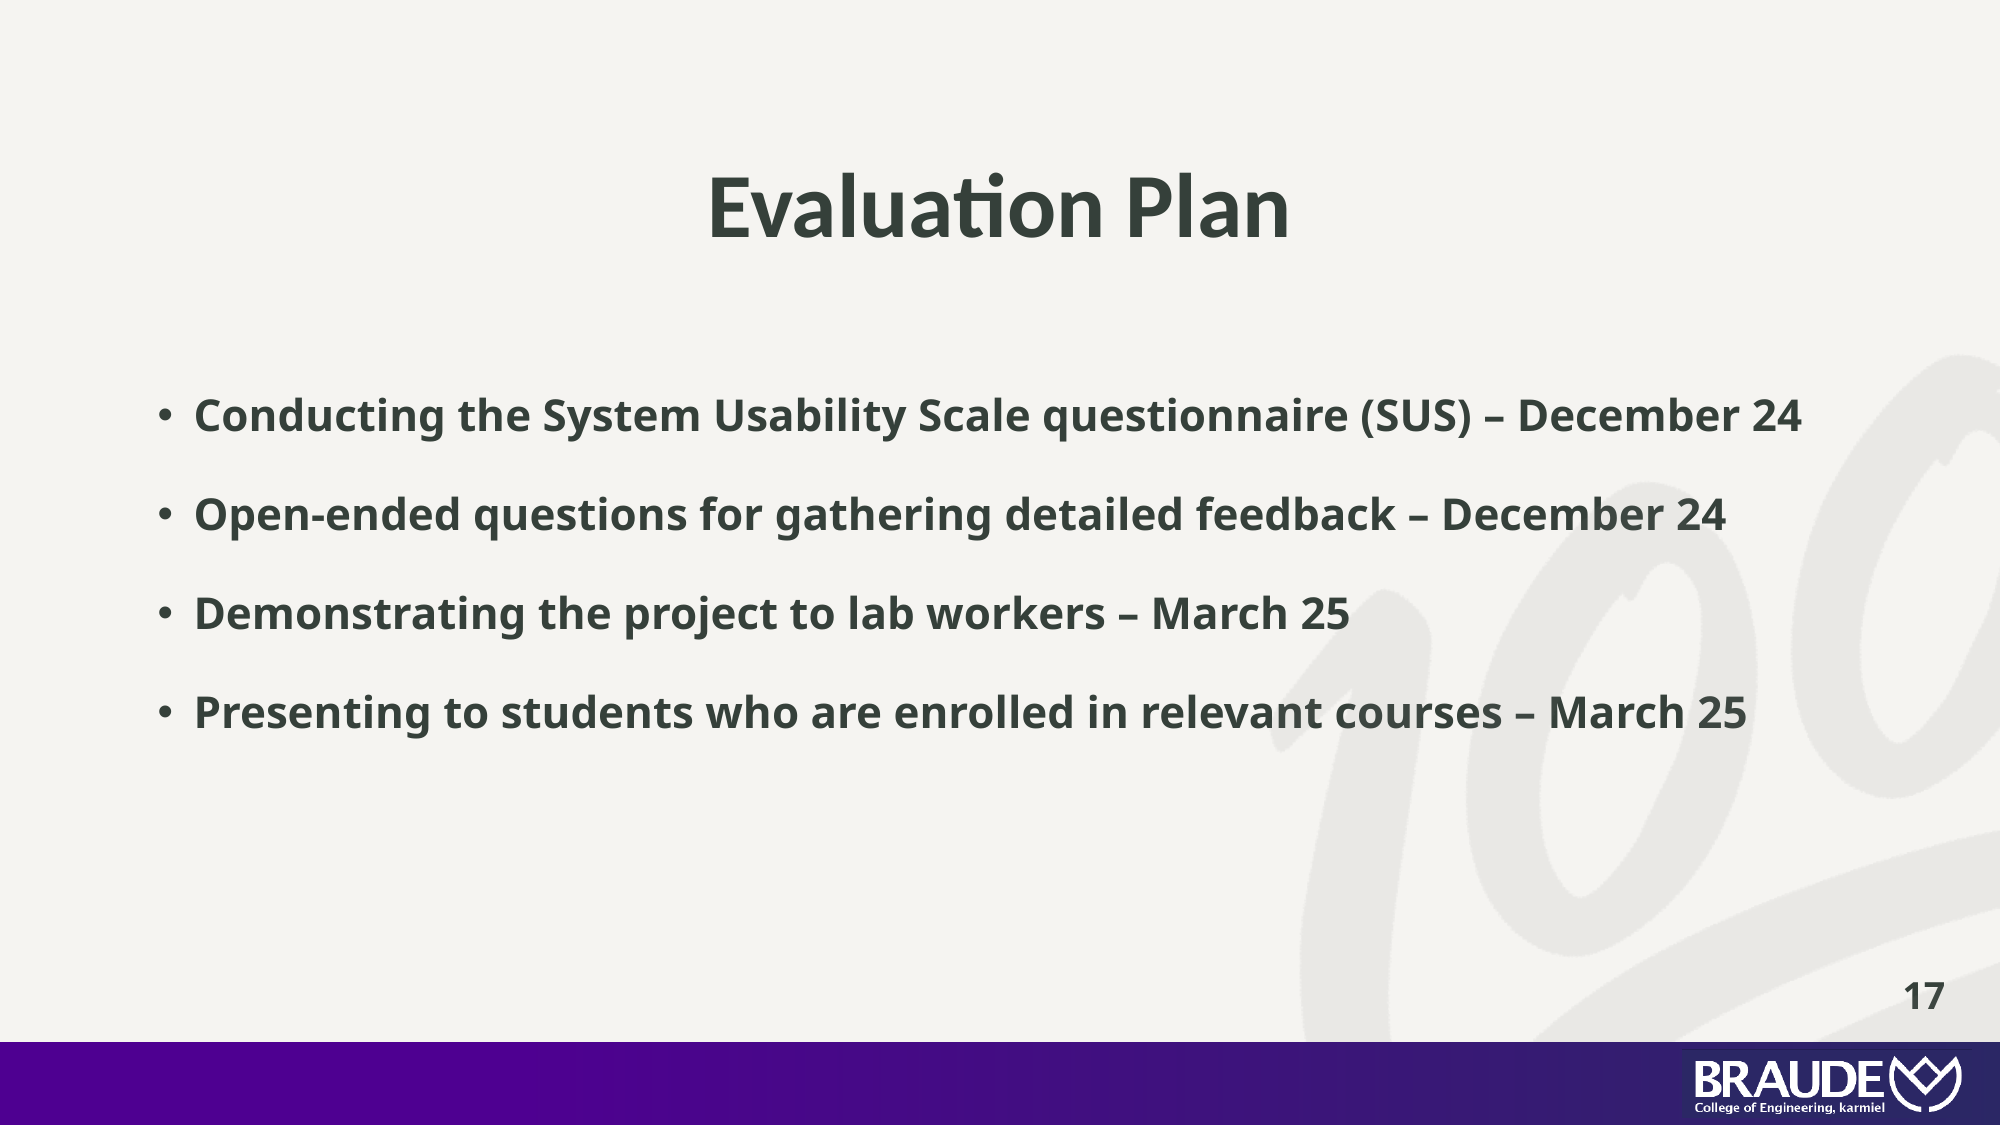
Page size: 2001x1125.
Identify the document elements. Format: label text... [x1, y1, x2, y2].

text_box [0, 1042, 2000, 1125]
list Conducting the System Usability Scale questionnaire (SUS) – December 24 Open-ended questions for gathering detailed feedback – December 24 Demonstrating the project to lab workers – March 25 Presenting to students who are enrolled in relevant courses – March 25 [142, 353, 1802, 770]
title Evaluation Plan [142, 96, 1858, 305]
picture [1271, 419, 2000, 1042]
